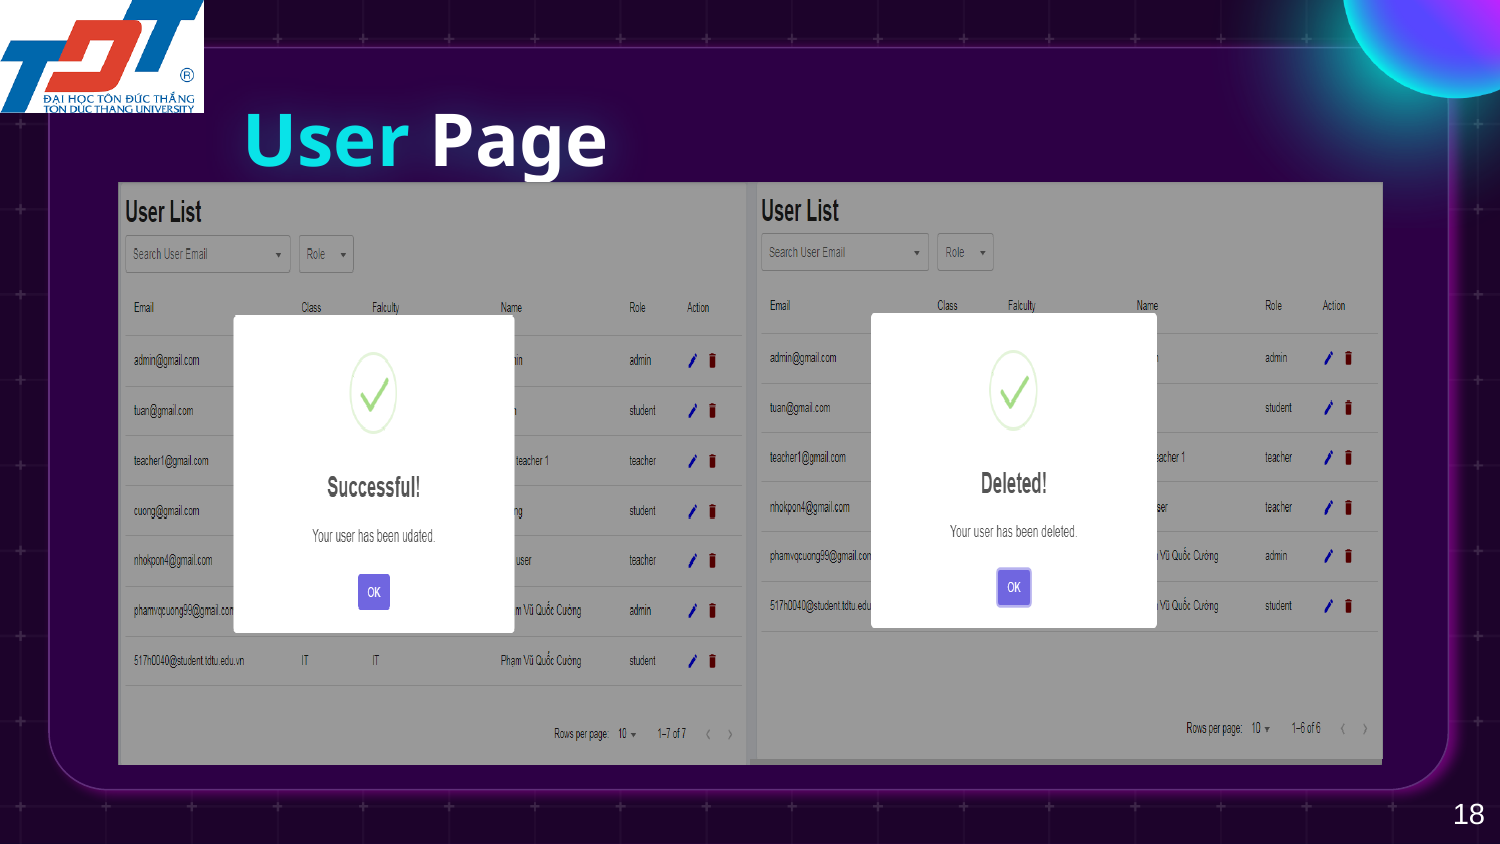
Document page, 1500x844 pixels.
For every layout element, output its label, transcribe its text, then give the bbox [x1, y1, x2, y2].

picture [117, 0, 1500, 765]
picture [0, 0, 204, 113]
text_box 18 [1050, 787, 1500, 844]
title User Page [227, 89, 1198, 178]
